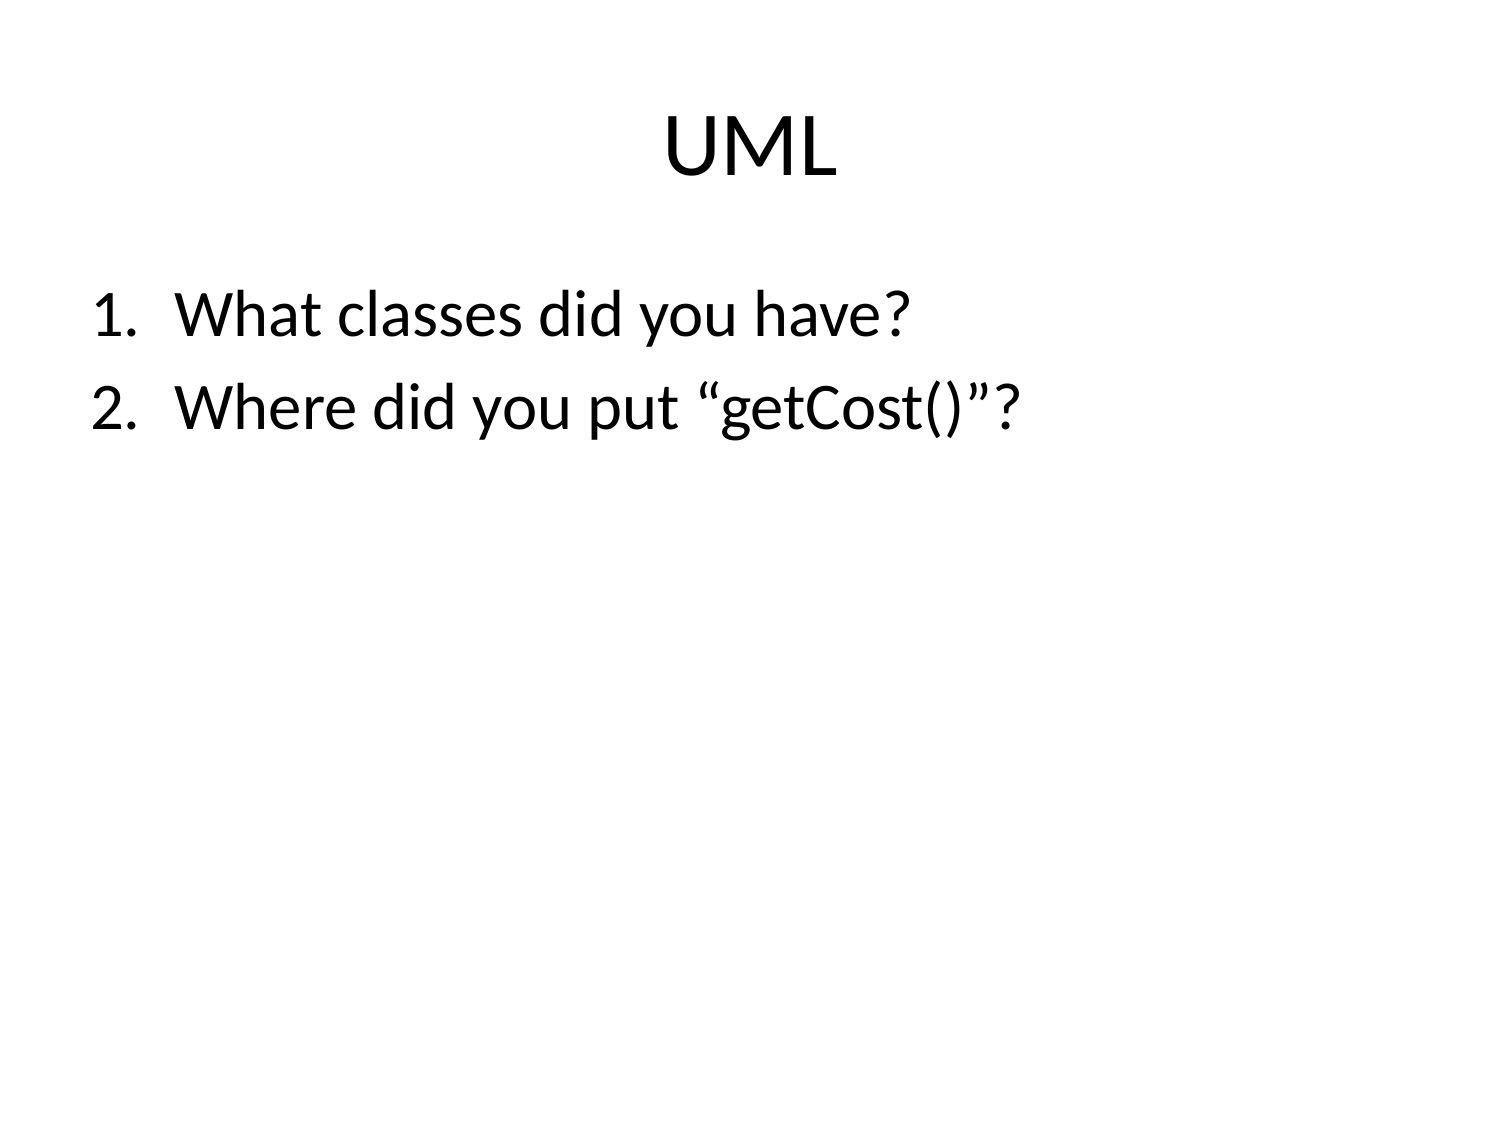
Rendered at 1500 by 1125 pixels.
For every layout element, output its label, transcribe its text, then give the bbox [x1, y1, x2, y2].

list What classes did you have? Where did you put “getCost()”? [75, 262, 1425, 1005]
title UML [75, 45, 1425, 233]
